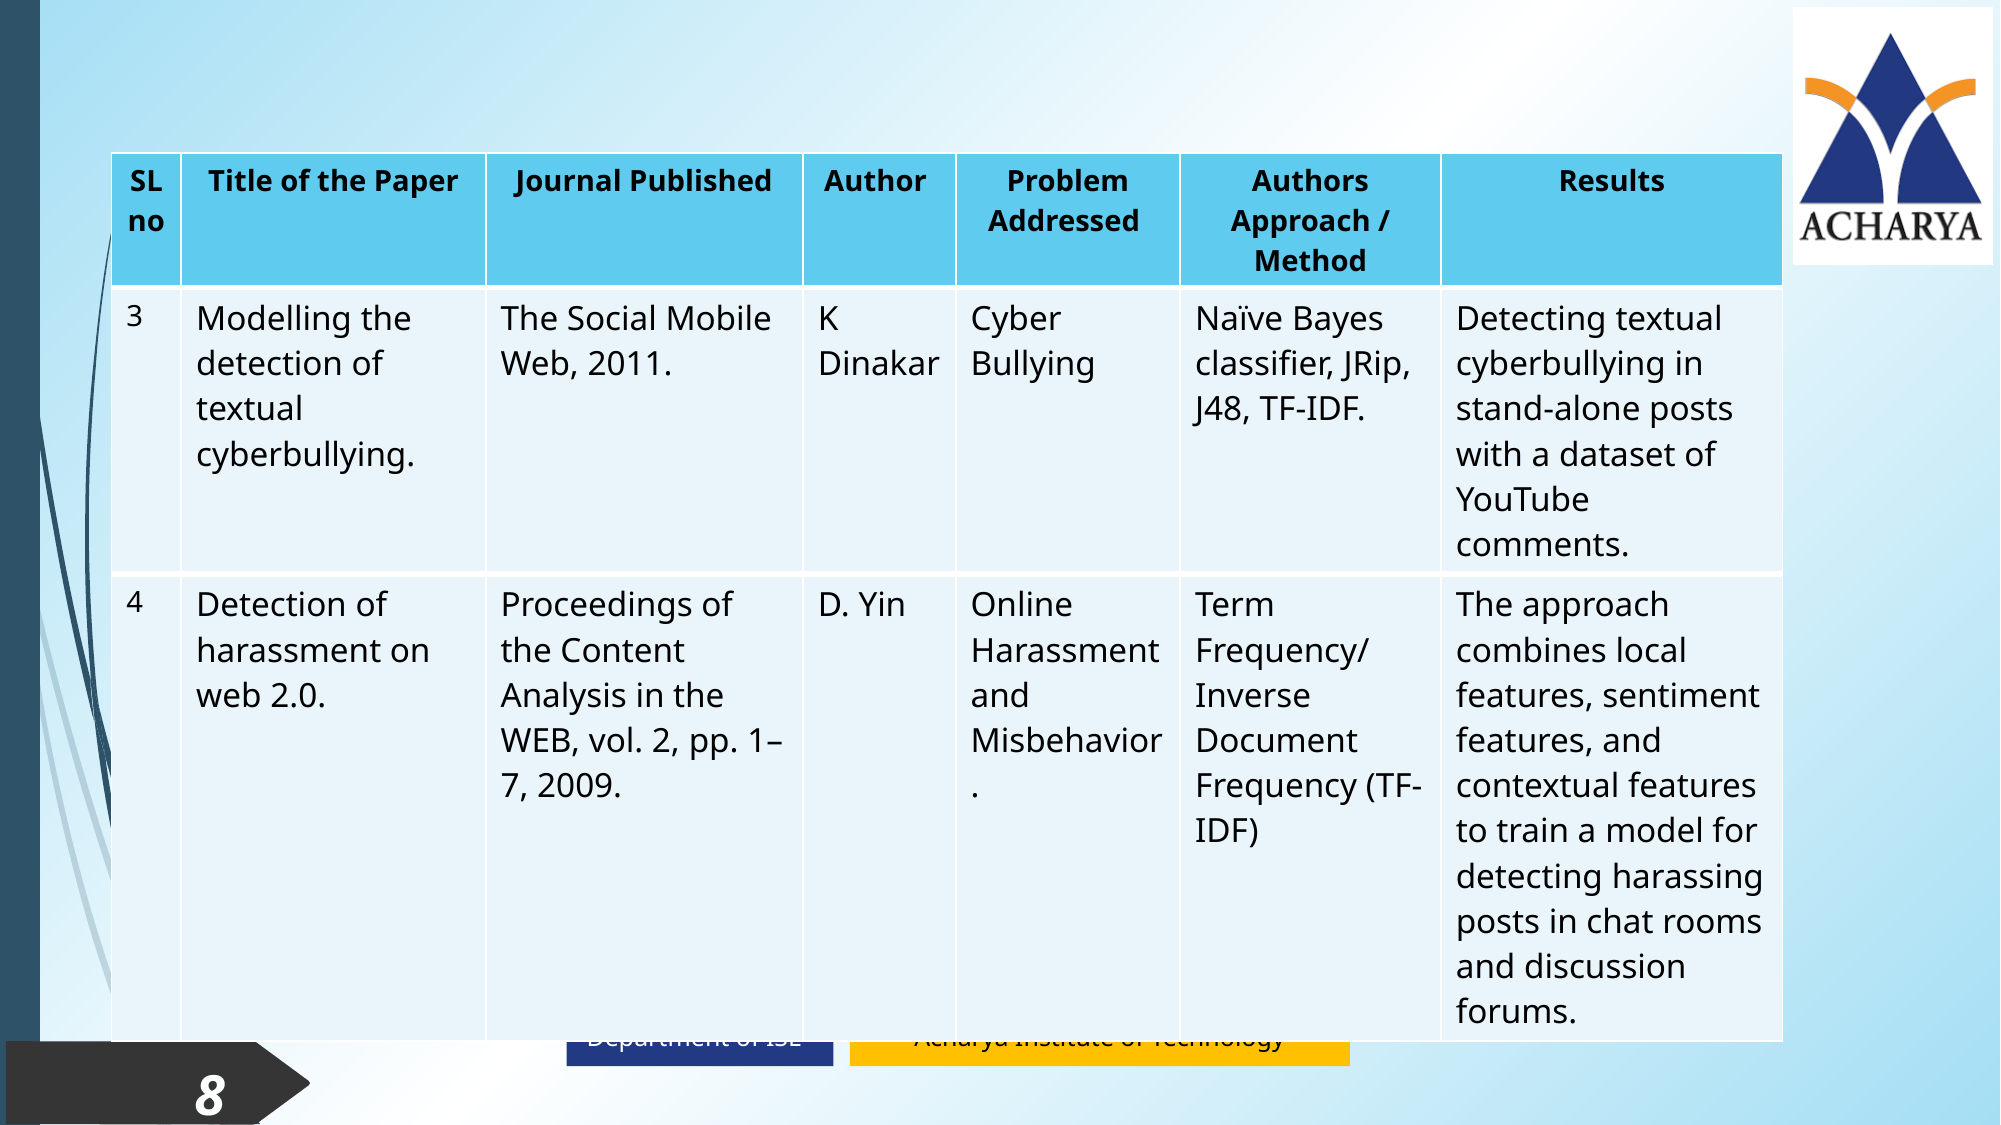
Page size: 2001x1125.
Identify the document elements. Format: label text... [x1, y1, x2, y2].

table_cell 4 [112, 577, 180, 1040]
table_header Journal Published [487, 154, 802, 285]
table_cell The approach combines local features, sentiment features, and contextual features to train a model for detecting harassing posts in chat rooms and discussion forums. [1442, 577, 1782, 1040]
table_header Title of the Paper [182, 154, 485, 285]
table_cell Modelling the detection of textual cyberbullying. [182, 290, 485, 571]
table_cell Detection of harassment on web 2.0. [182, 577, 485, 1040]
table_header Problem Addressed [957, 154, 1179, 285]
table_cell The Social Mobile Web, 2011. [487, 290, 802, 571]
table_header Results [1442, 154, 1782, 285]
picture [1793, 7, 1993, 265]
table_cell K Dinakar [804, 290, 955, 571]
table_cell Proceedings of the Content Analysis in the WEB, vol. 2, pp. 1–7, 2009. [487, 577, 802, 1040]
table_cell D. Yin [804, 577, 955, 1040]
table_header Author [804, 154, 955, 285]
table_cell Naïve Bayes classifier, JRip, J48, TF-IDF. [1181, 290, 1440, 571]
table_cell Term Frequency/Inverse Document Frequency (TF-IDF) [1181, 577, 1440, 1040]
table_cell Online Harassment and Misbehavior. [957, 577, 1179, 1040]
table_header SL no [112, 154, 180, 285]
text_box 8 [111, 1052, 240, 1113]
table_cell Cyber Bullying [957, 290, 1179, 571]
table_cell Detecting textual cyberbullying in stand-alone posts with a dataset of YouTube comments. [1442, 290, 1782, 571]
table_header Authors Approach / Method [1181, 154, 1440, 285]
table_cell 3 [112, 290, 180, 571]
